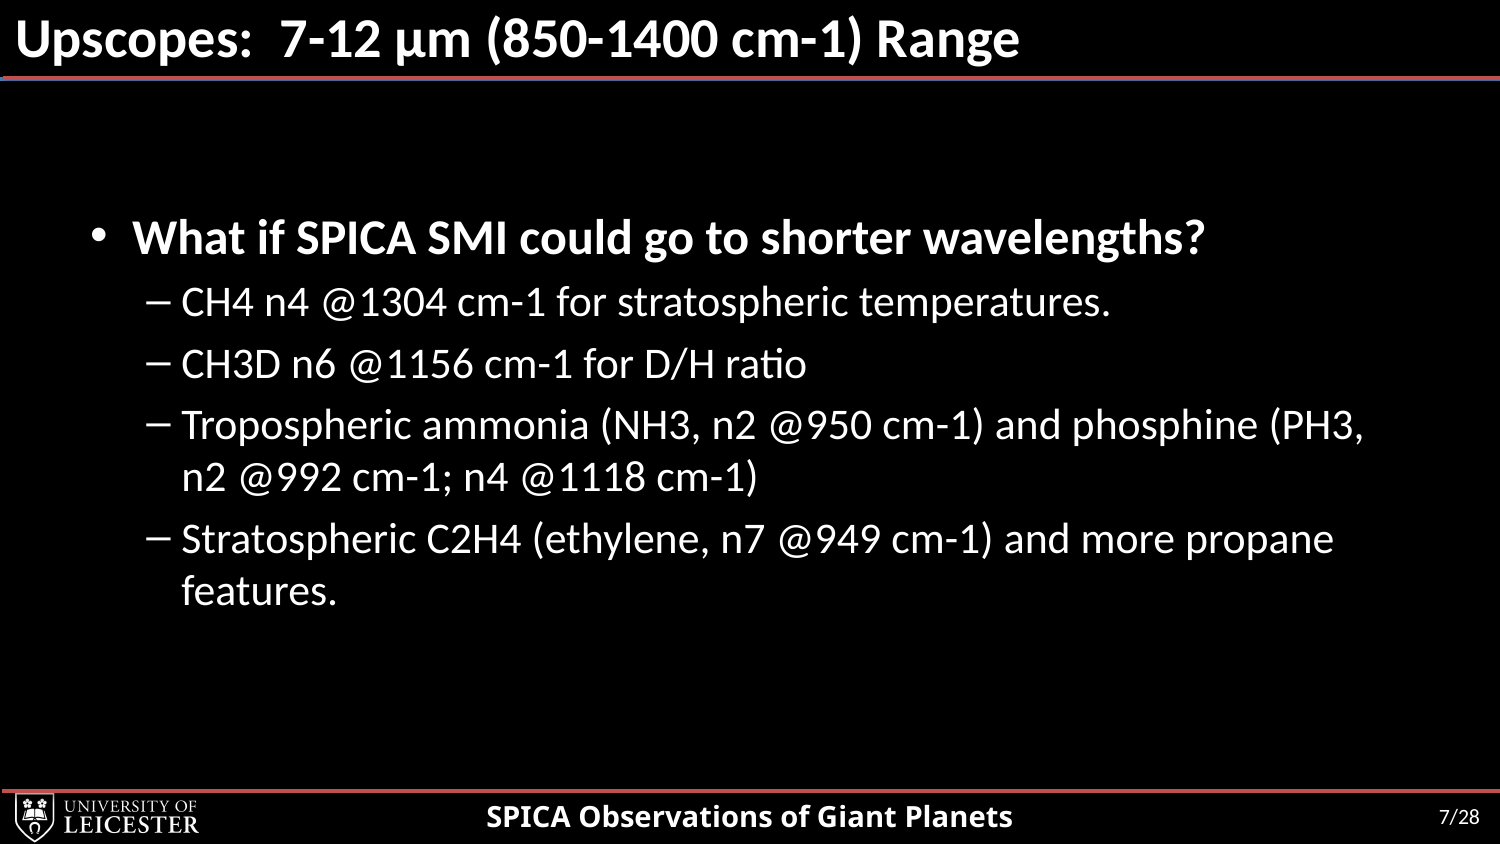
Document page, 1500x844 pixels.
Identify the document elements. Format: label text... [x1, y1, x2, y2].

picture [15, 793, 199, 843]
title Upscopes: 7-12 µm (850-1400 cm-1) Range [0, 0, 1500, 79]
list What if SPICA SMI could go to shorter wavelengths? CH4 n4 @1304 cm-1 for stratospheric temperatures. CH3D n6 @1156 cm-1 for D/H ratio Tropospheric ammonia (NH3, n2 @950 cm-1) and phosphine (PH3, n2 @992 cm-1; n4 @1118 cm-1) Stratospheric C2H4 (ethylene, n7 @949 cm-1) and more propane features. [75, 196, 1425, 754]
